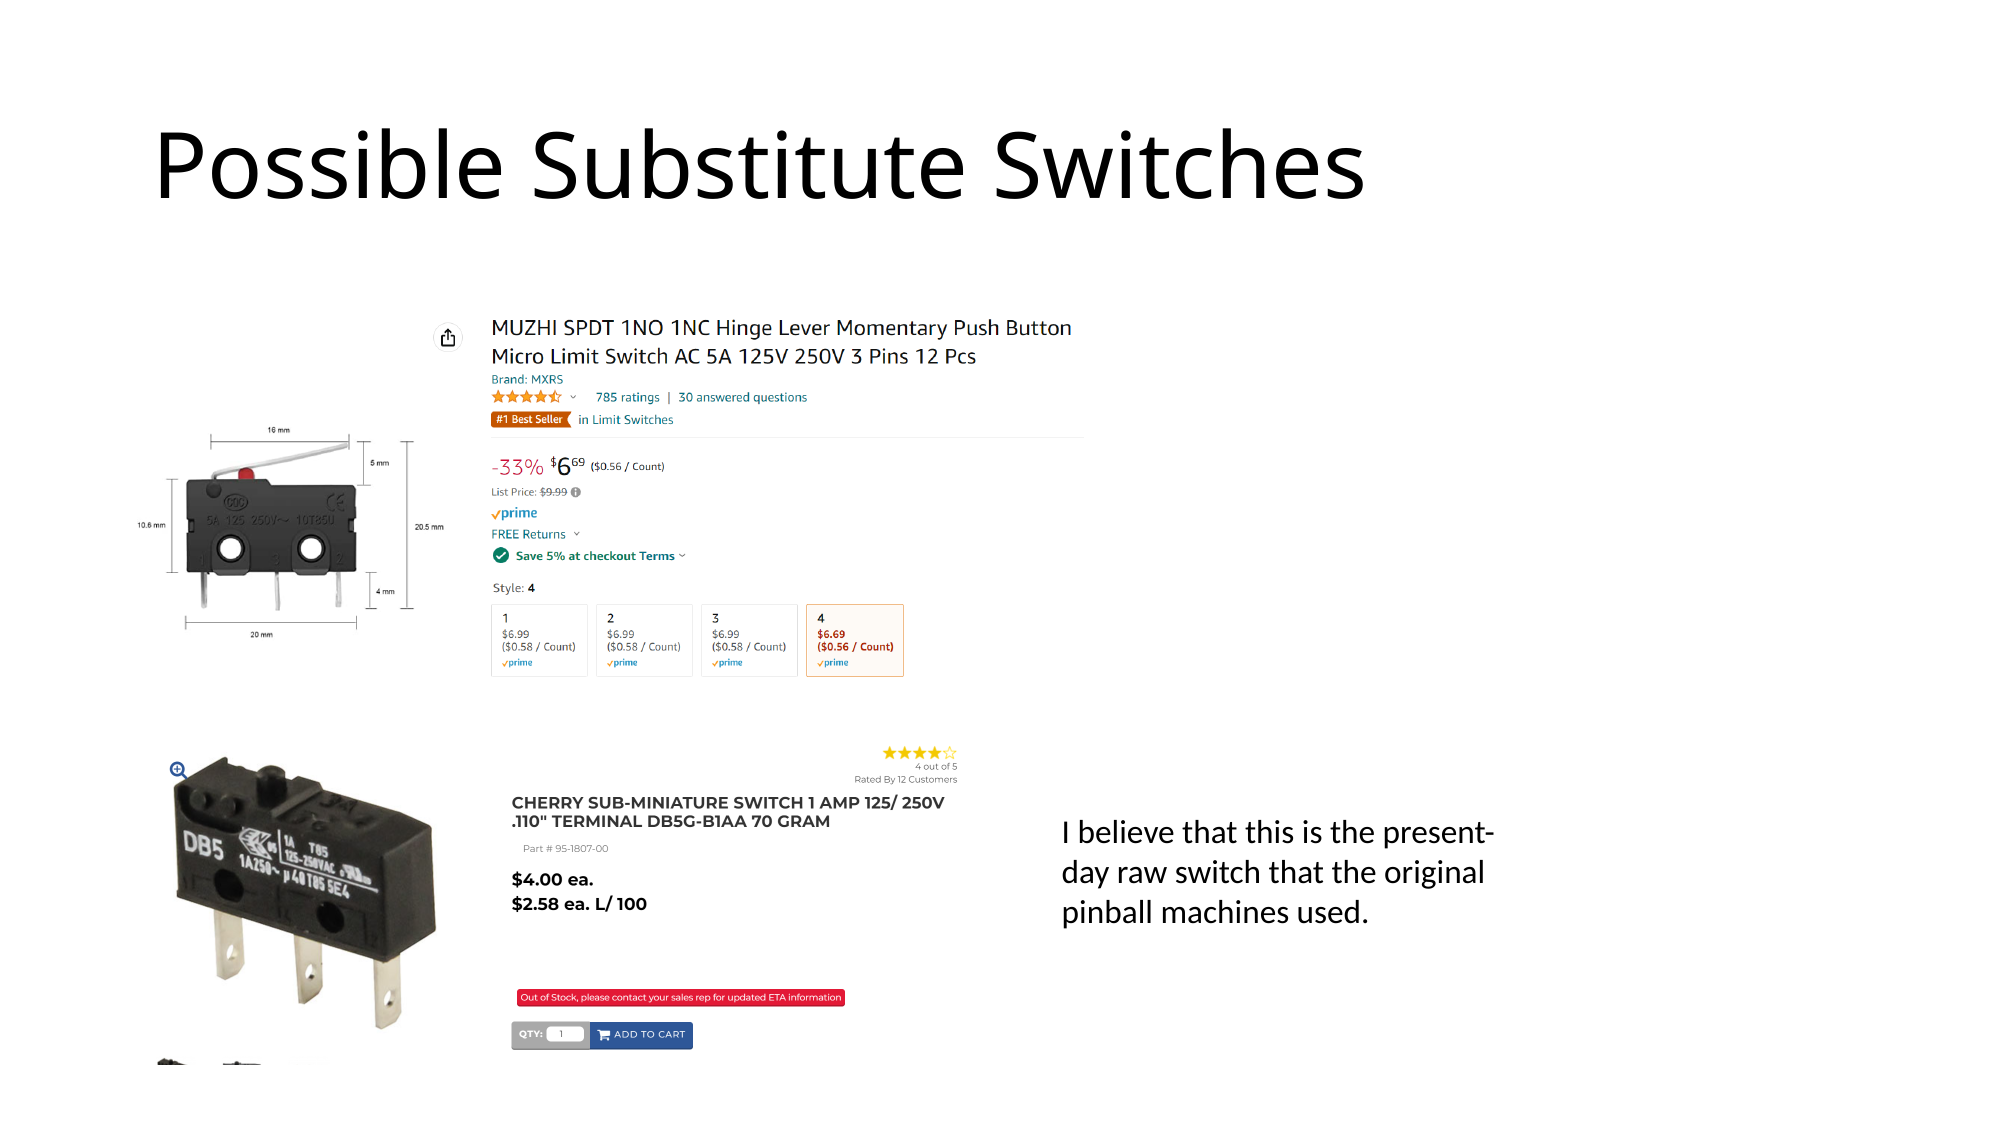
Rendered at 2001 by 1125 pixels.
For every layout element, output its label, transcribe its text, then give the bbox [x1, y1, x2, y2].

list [137, 304, 1084, 682]
picture [137, 711, 966, 1065]
title Possible Substitute Switches [137, 59, 1863, 278]
text_box I believe that this is the present-day raw switch that the original pinball machines used. [1046, 802, 1551, 938]
